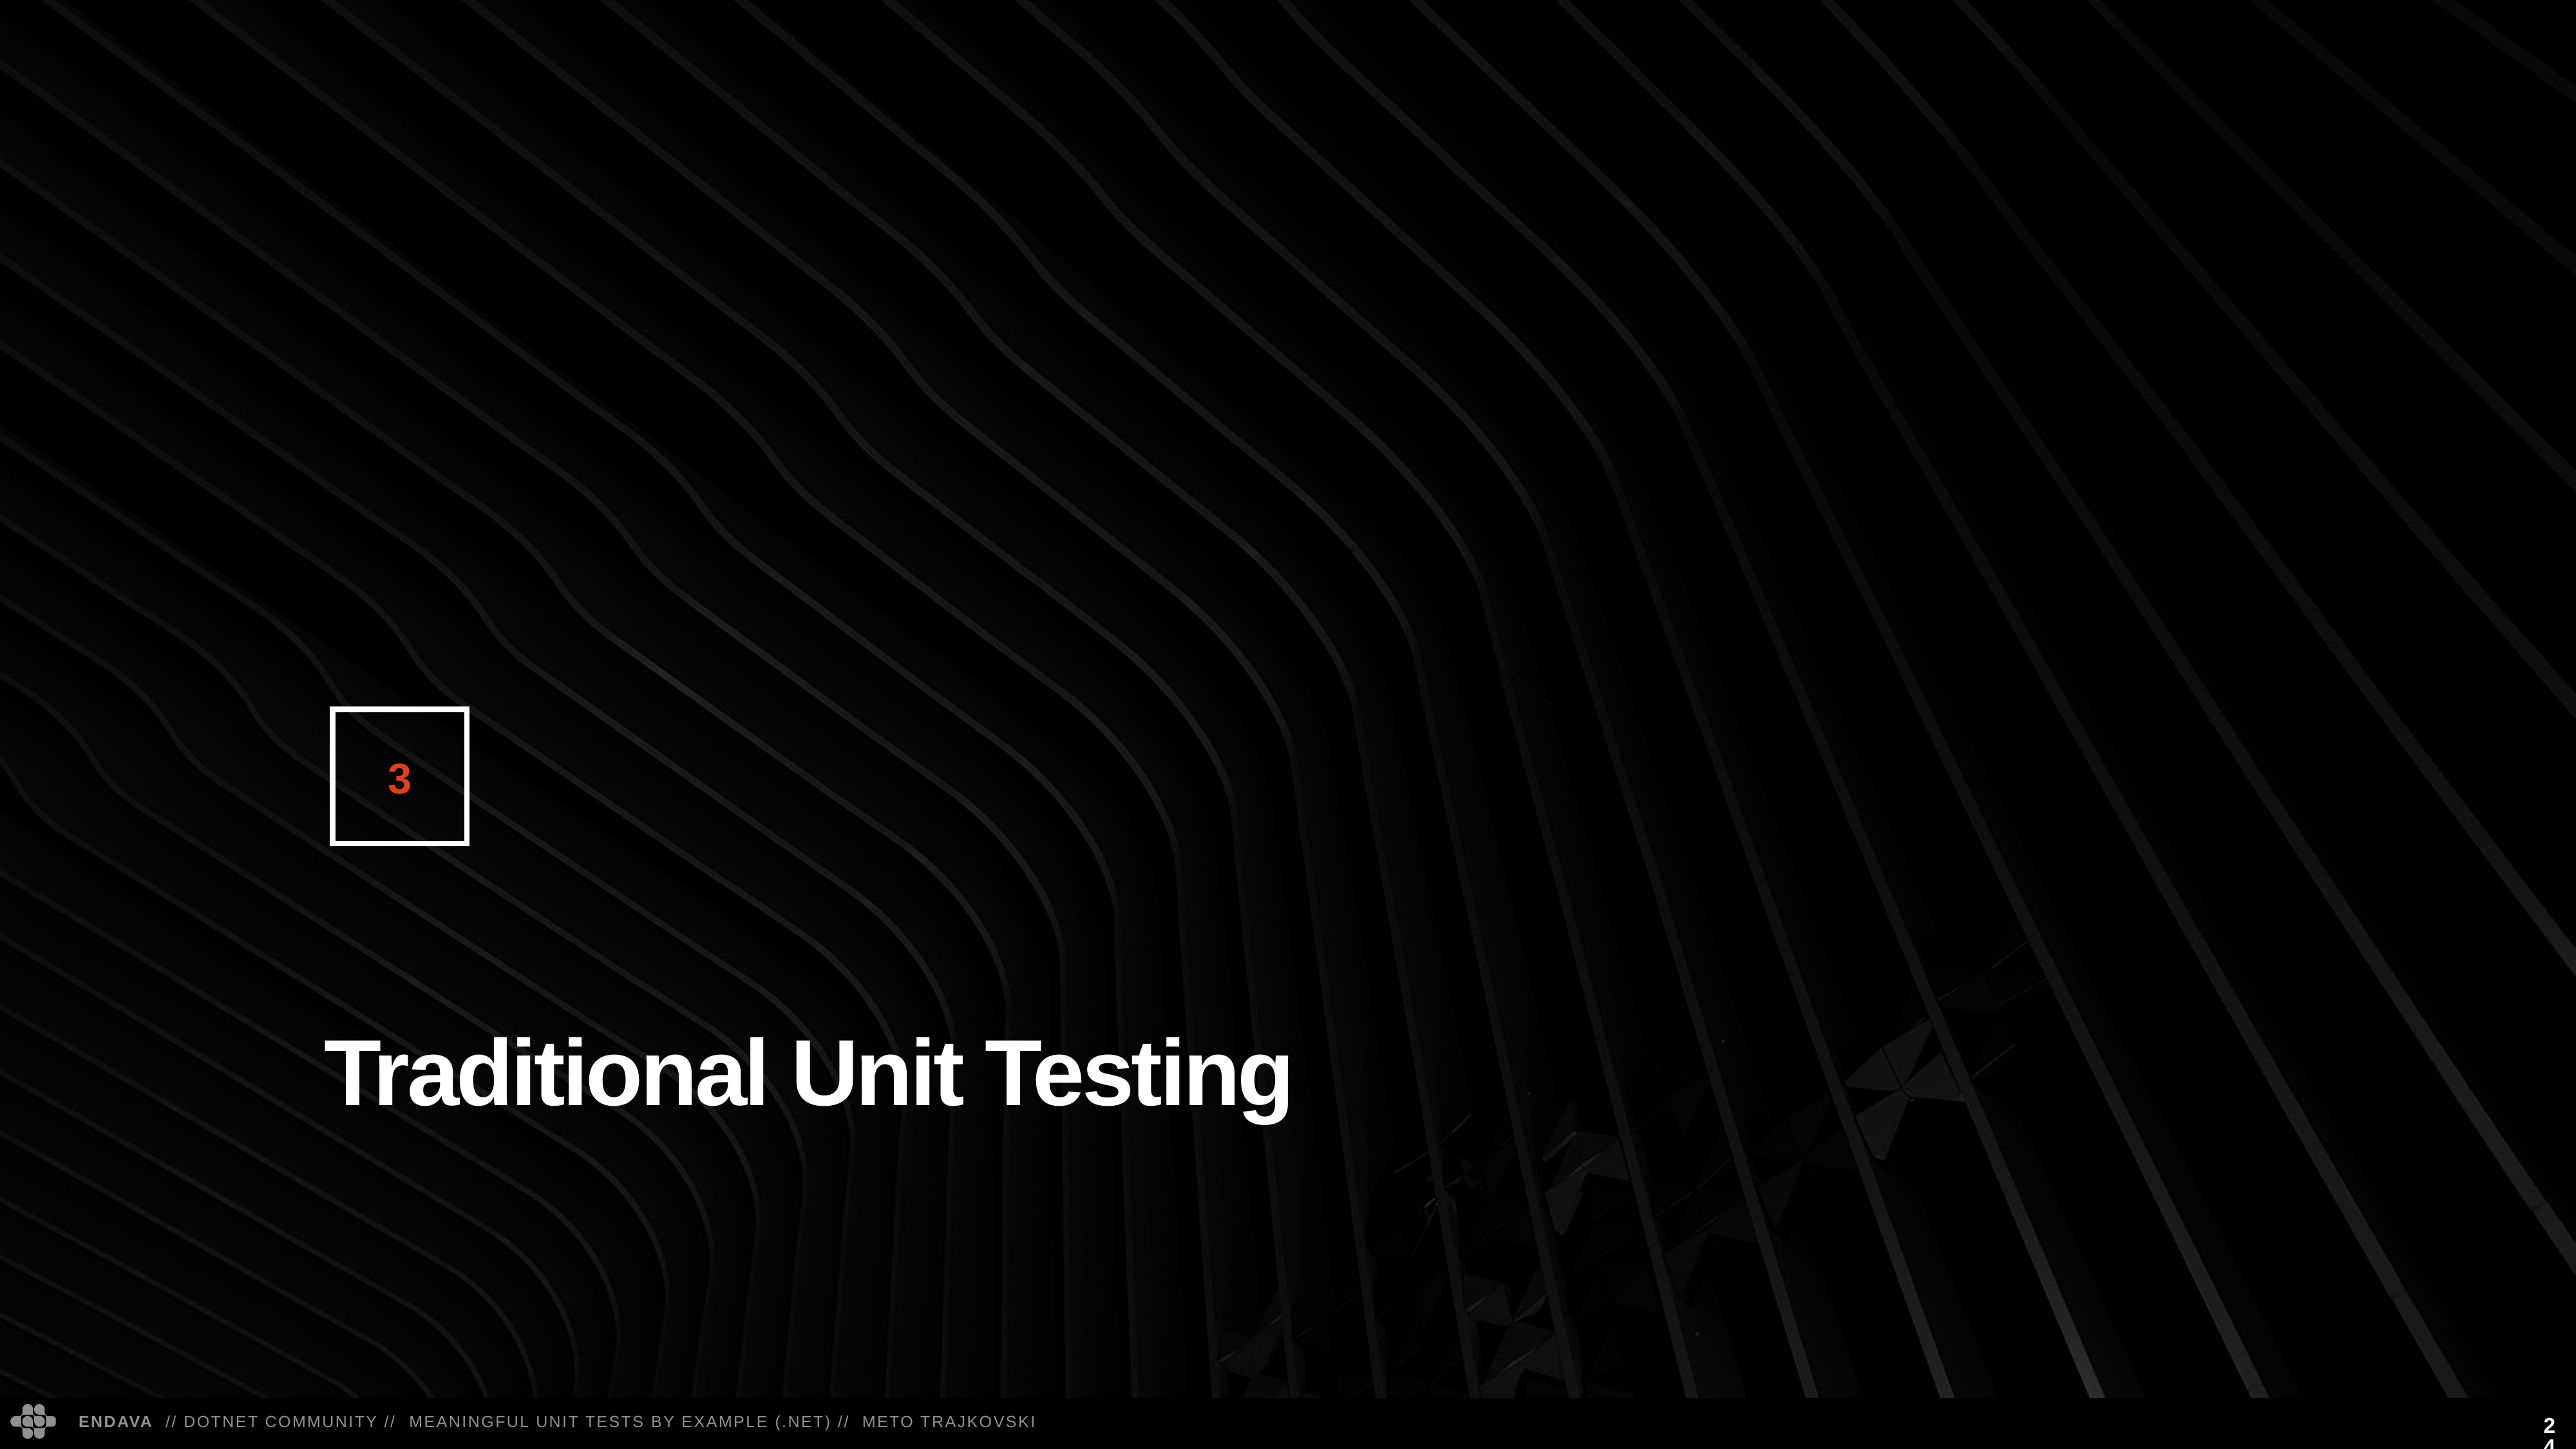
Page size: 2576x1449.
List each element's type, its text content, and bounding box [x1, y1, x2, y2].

slide_number 24 [2535, 1403, 2565, 1445]
picture [0, 0, 2576, 1398]
